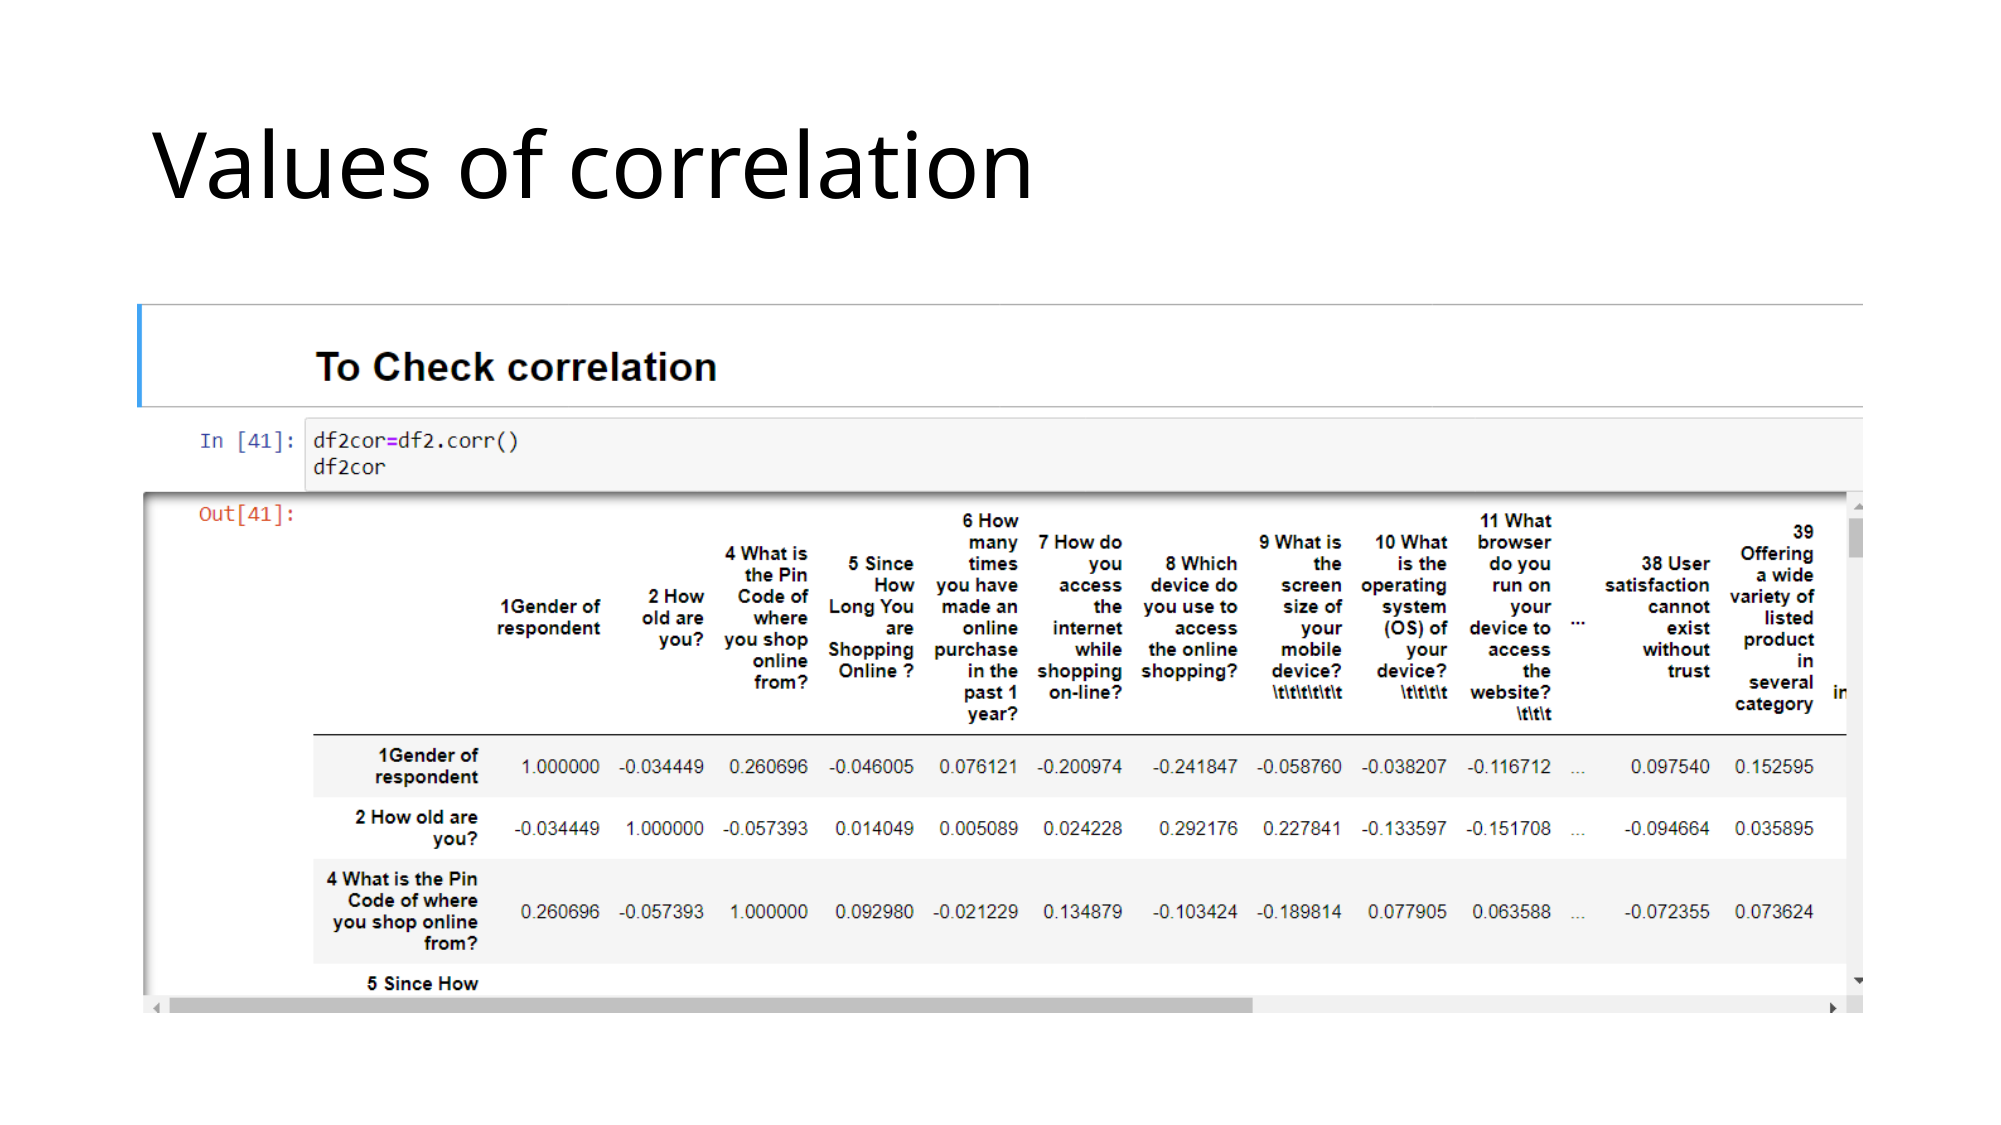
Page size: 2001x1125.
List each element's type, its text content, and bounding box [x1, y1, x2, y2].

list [137, 299, 1863, 1013]
title Values of correlation [137, 59, 1863, 278]
